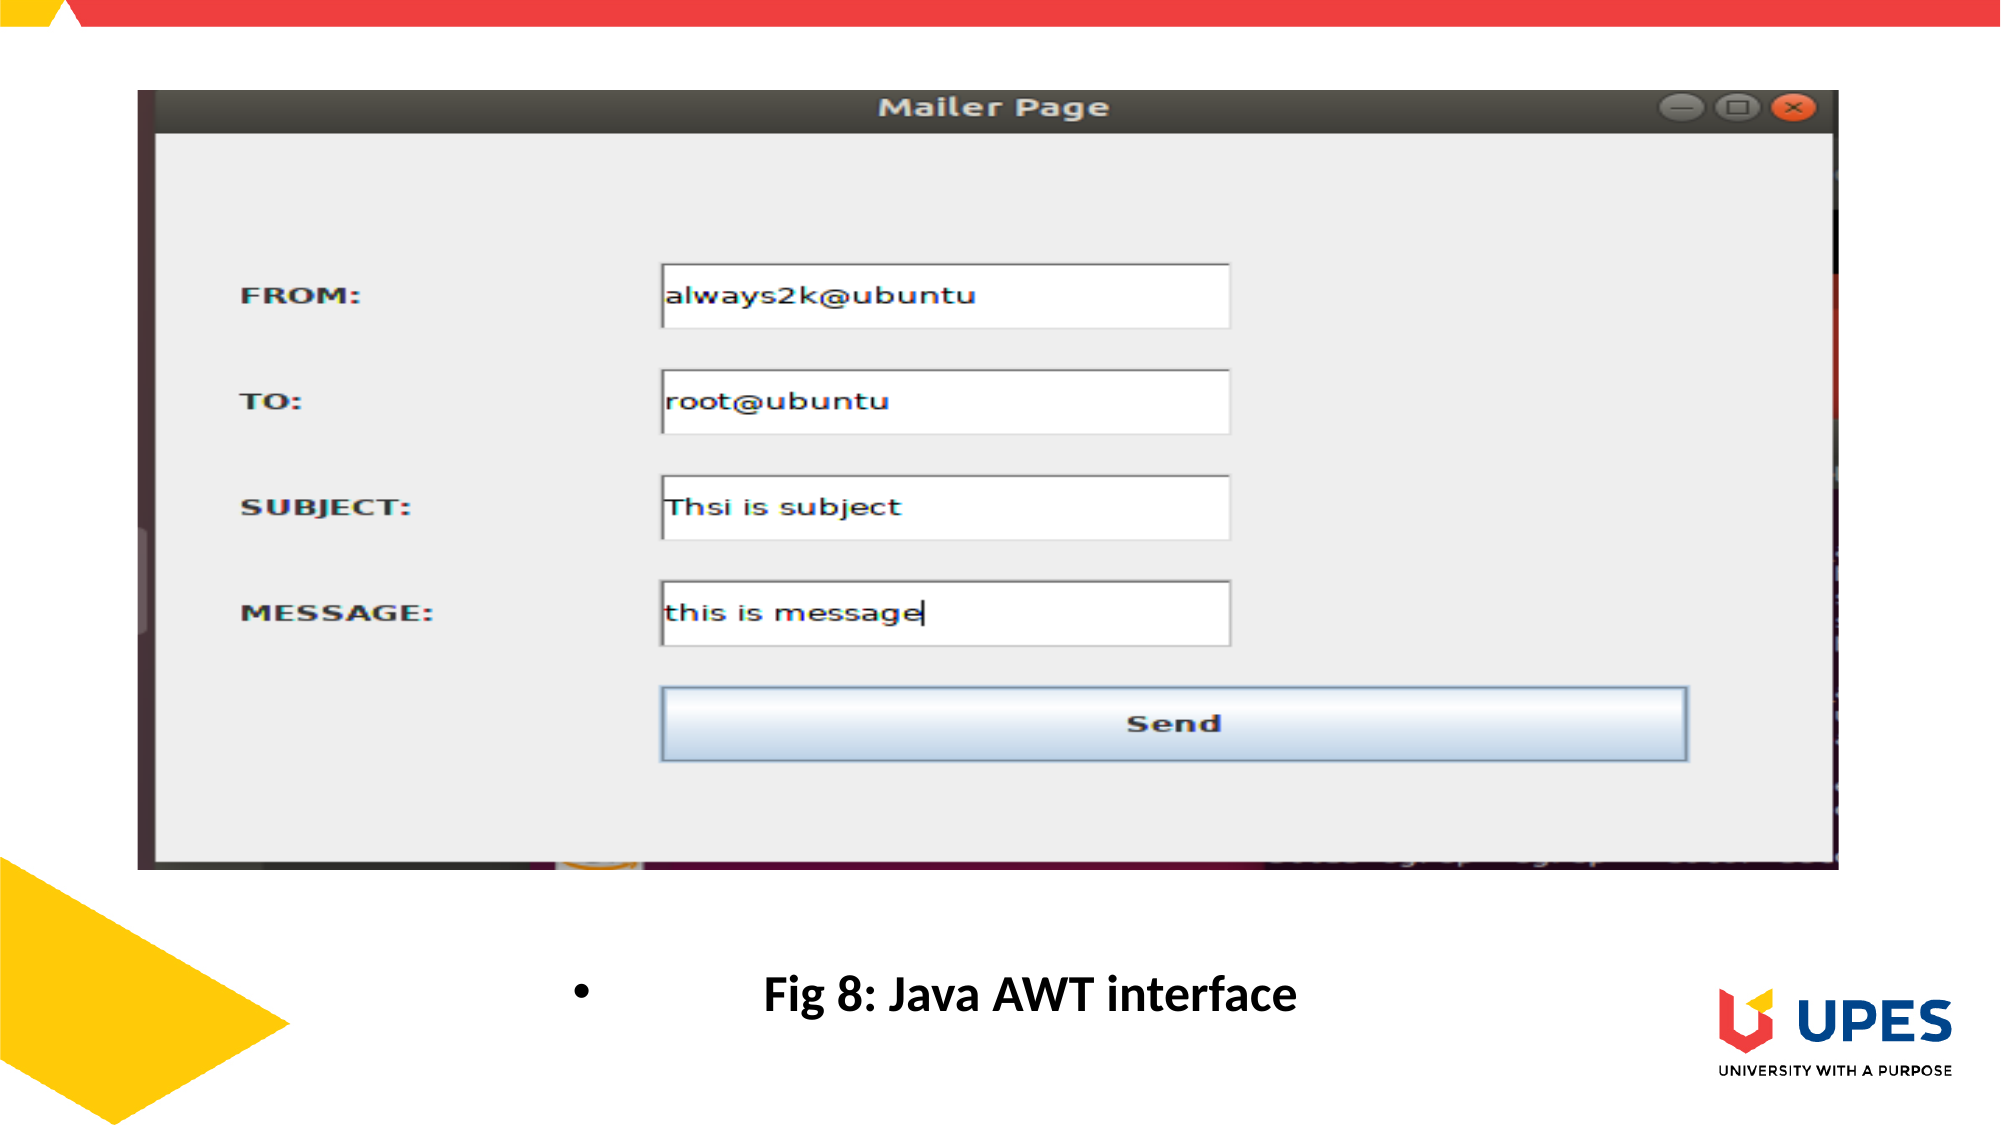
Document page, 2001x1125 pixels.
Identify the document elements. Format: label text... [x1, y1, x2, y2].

list Fig 8: Java AWT interface [101, 951, 1926, 1031]
picture [0, 0, 2001, 1125]
